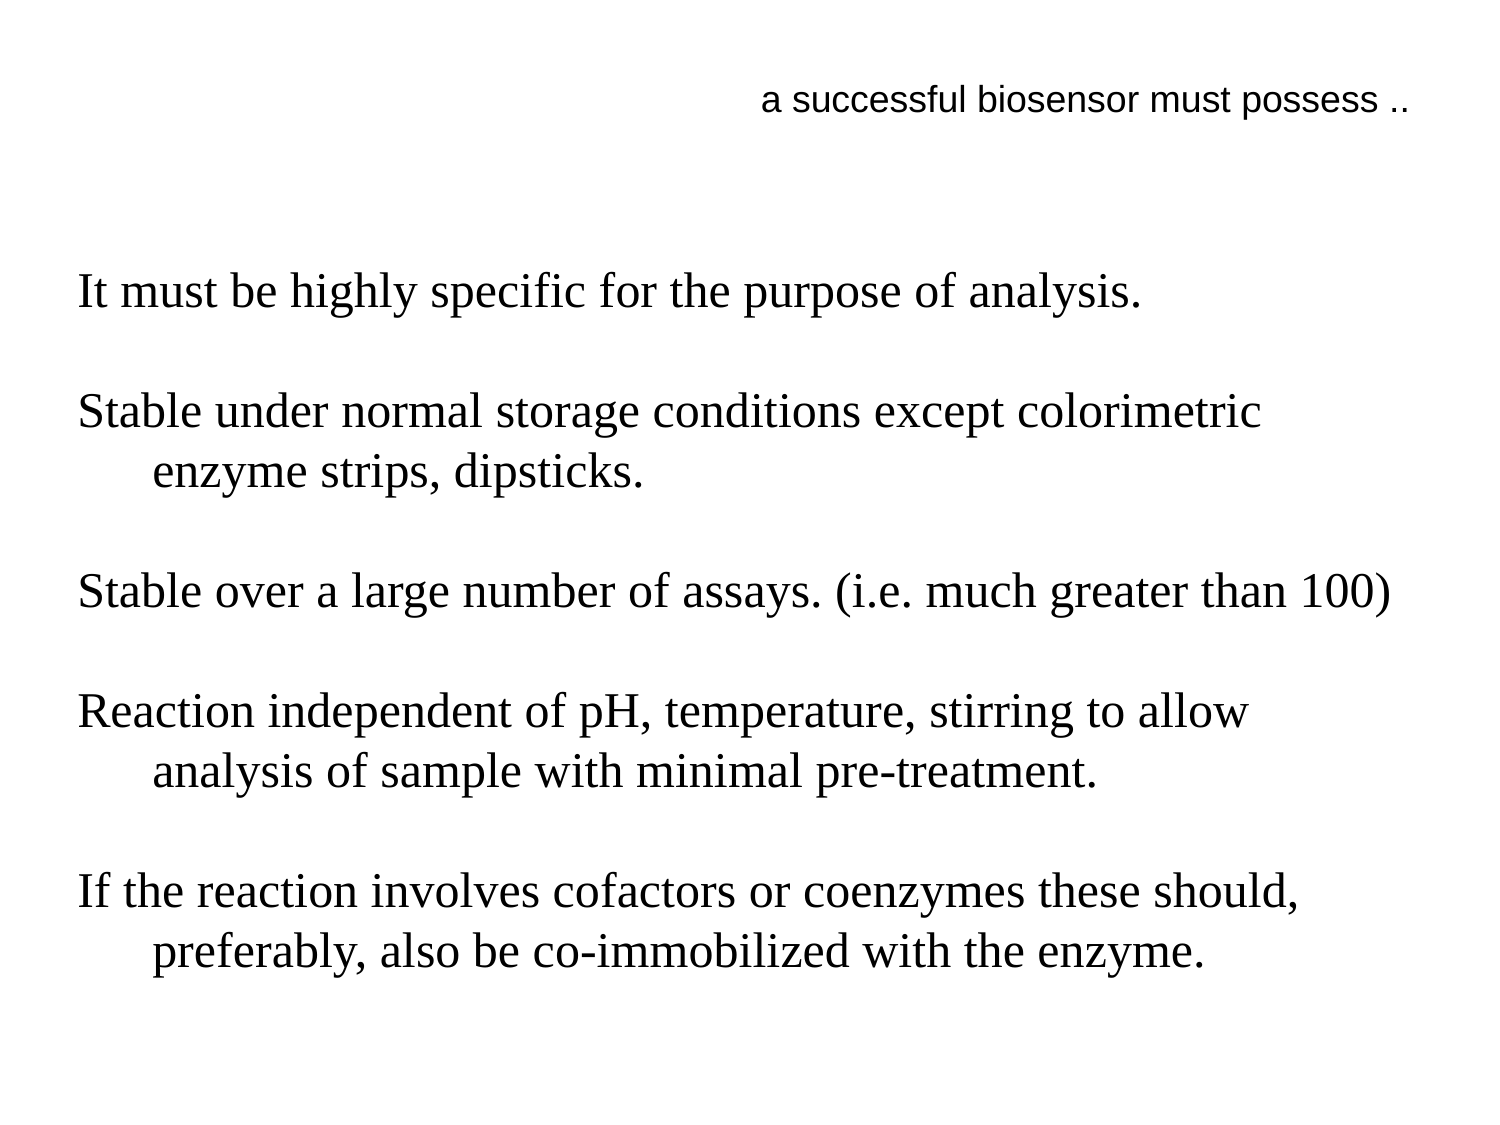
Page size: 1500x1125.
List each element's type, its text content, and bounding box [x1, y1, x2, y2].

text_box It must be highly specific for the purpose of analysis. Stable under normal storage conditions except colorimetric enzyme strips, dipsticks. Stable over a large number of assays. (i.e. much greater than 100) Reaction independent of pH, temperature, stirring to allow analysis of sample with minimal pre-treatment. If the reaction involves cofactors or coenzymes these should, preferably, also be co-immobilized with the enzyme. [62, 249, 1438, 985]
text_box a successful biosensor must possess .. [249, 67, 1425, 128]
